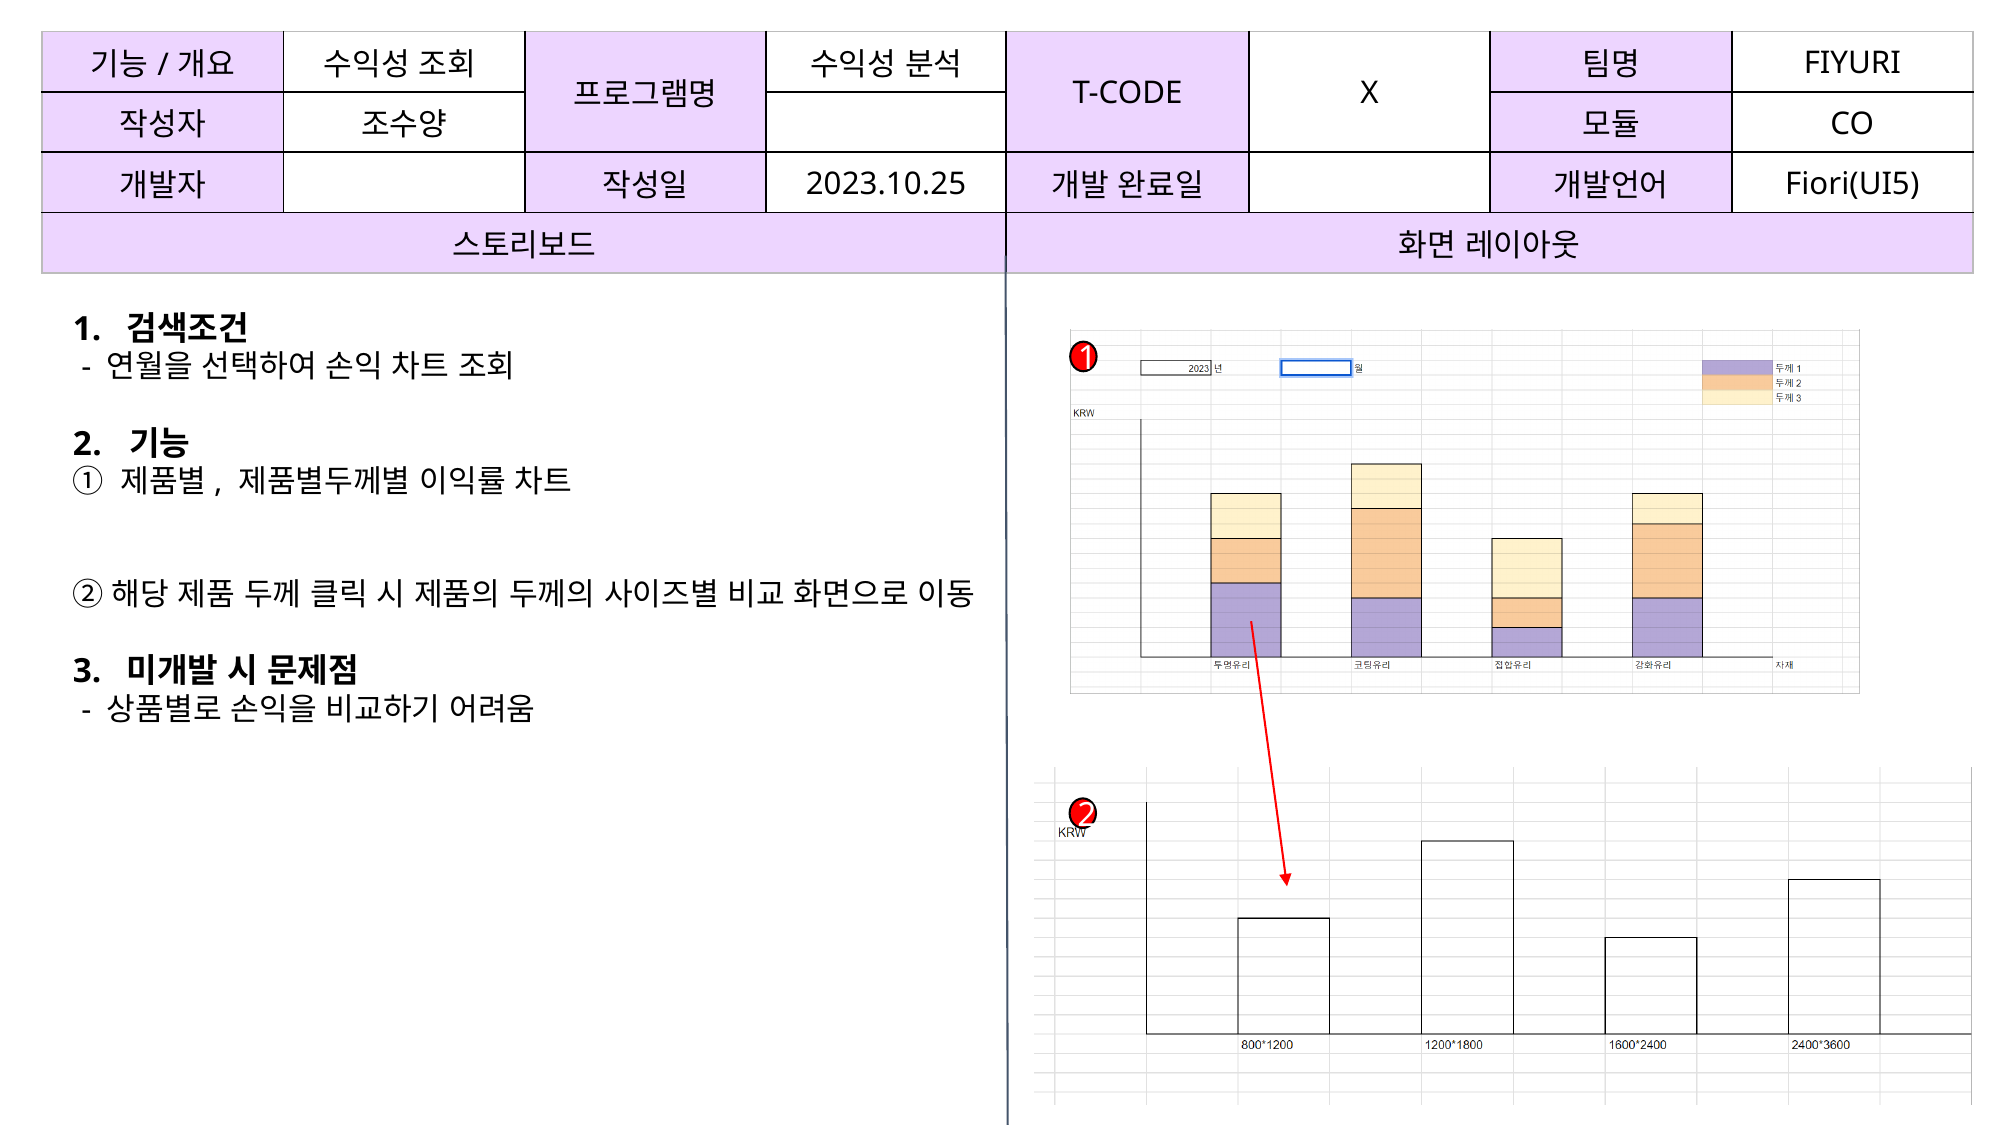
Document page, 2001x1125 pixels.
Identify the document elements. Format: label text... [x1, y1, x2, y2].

table_cell 2023.10.25 [767, 153, 1005, 212]
table_cell 개발 완료일 [1007, 153, 1248, 212]
table_header 기능/개요 [43, 32, 283, 91]
text_box 1. 검색조건 - 연월을 선택하여 손익 차트 조회 기능 ① 제품별, 제품별두께별 이익률 차트 ②해당 제품 두께 클릭 시 제품의 두께의 사이즈별 비교 화면으로 이동 3. 미개발 시 문제점 - 상품별로 손익을 비교하기 어려움 [58, 299, 993, 771]
table_header X [1250, 32, 1489, 151]
picture [1070, 329, 1860, 694]
table_cell 스토리보드 [43, 213, 1005, 272]
table_cell [284, 153, 524, 212]
table_header 팀명 [1491, 32, 1731, 91]
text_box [1251, 621, 1288, 887]
table_cell 개발언어 [1491, 153, 1731, 212]
table_header FIYURI [1733, 32, 1972, 91]
table_cell 작성일 [526, 153, 765, 212]
table_cell [767, 93, 1005, 151]
table_cell 개발자 [43, 153, 283, 212]
table_cell Fiori(UI5) [1733, 153, 1972, 212]
table_cell 모듈 [1491, 93, 1731, 151]
table_header 수익성 조회 [284, 32, 524, 91]
table_header T-CODE [1007, 32, 1248, 151]
table_cell 조수양 [284, 93, 524, 151]
table_header 프로그램명 [526, 32, 765, 151]
table_header 수익성 분석 [767, 32, 1005, 91]
picture [1034, 767, 1972, 1106]
table_cell [1250, 153, 1489, 212]
table_cell 화면 레이아웃 [1007, 213, 1972, 272]
table_cell 작성자 [43, 93, 283, 151]
table_cell CO [1733, 93, 1972, 151]
